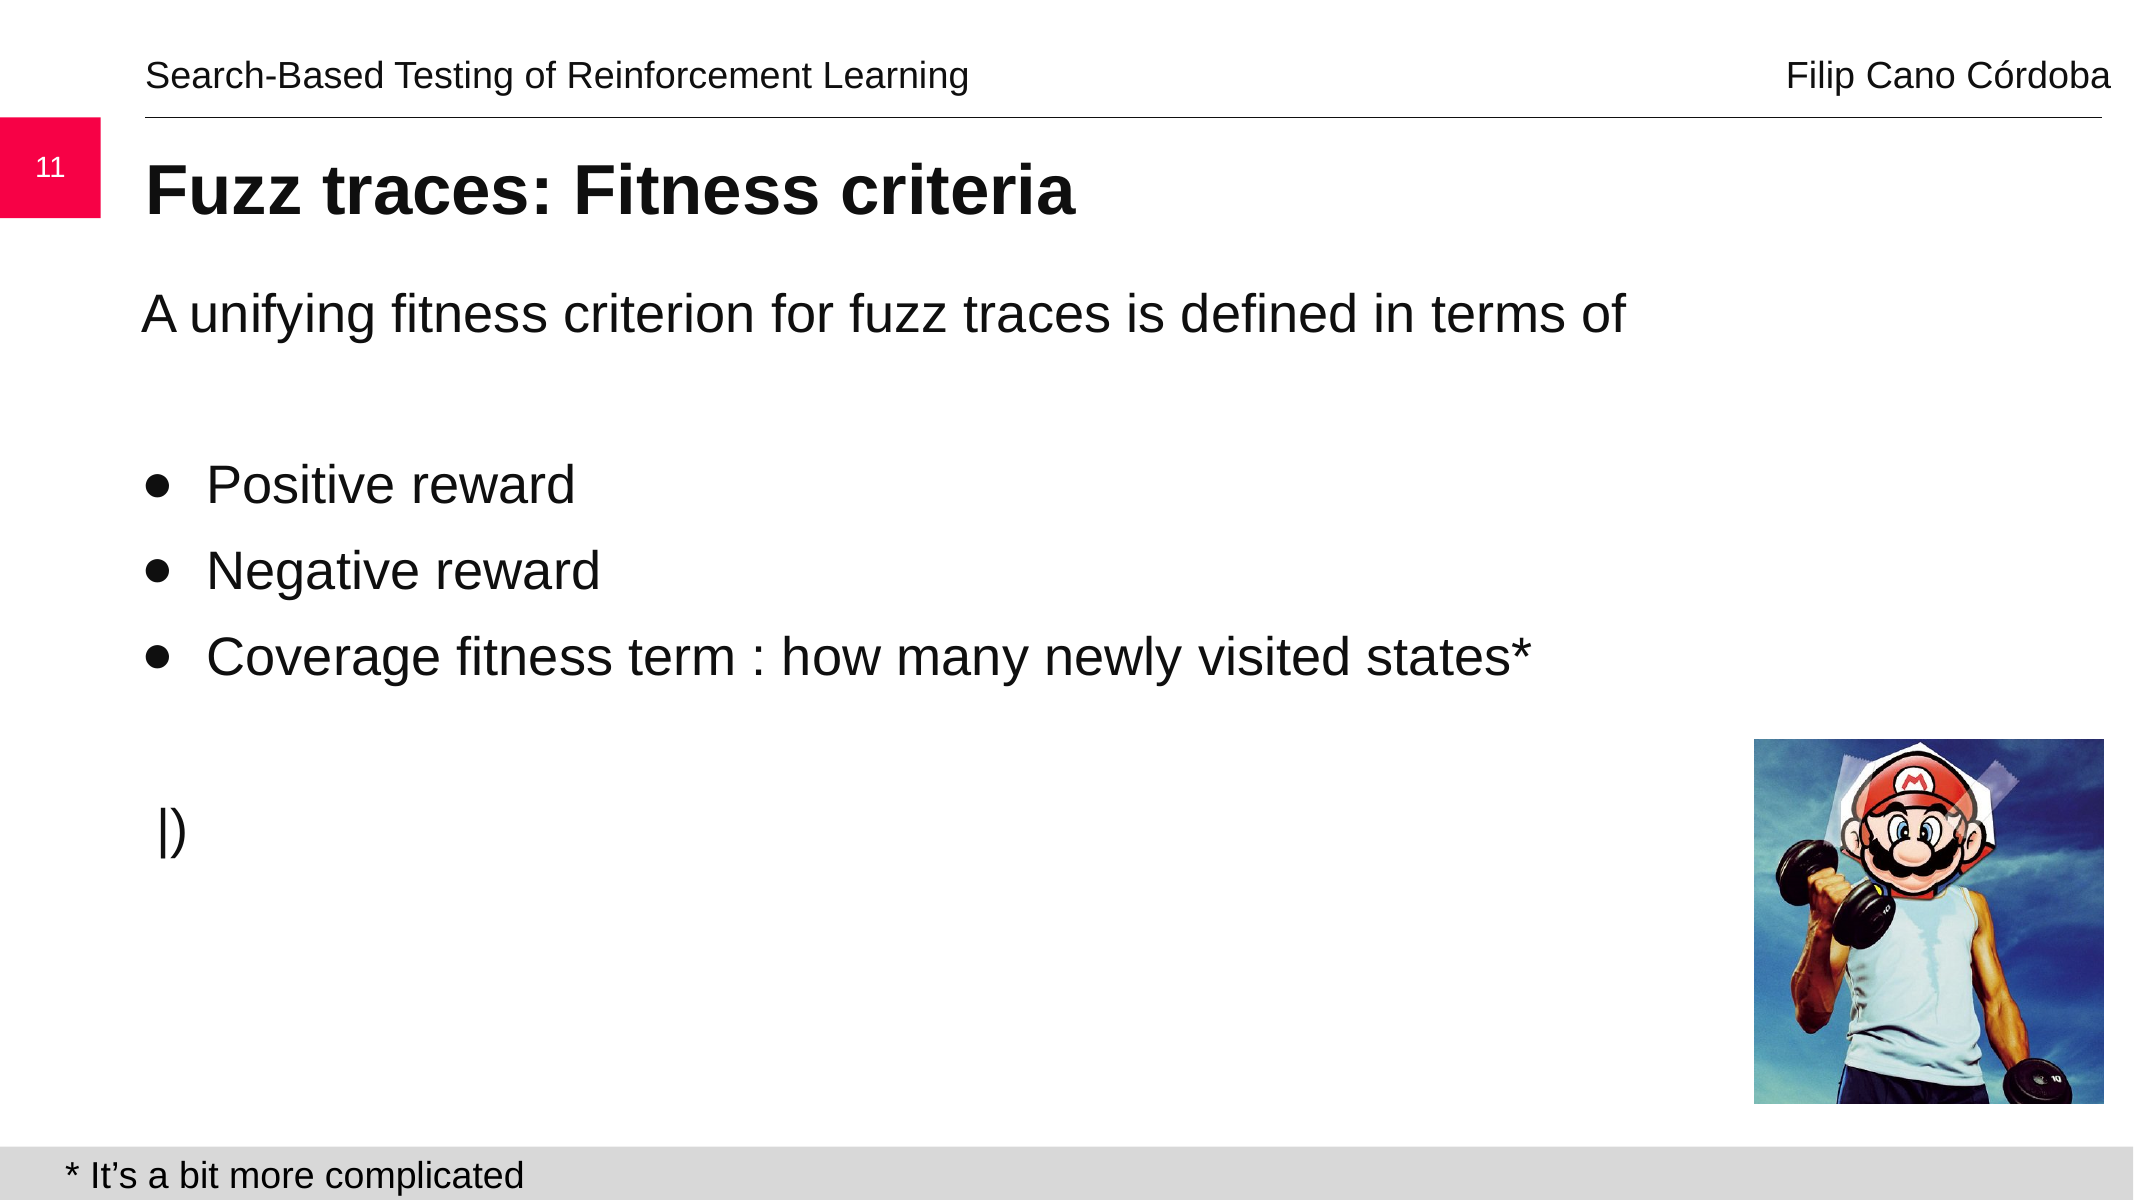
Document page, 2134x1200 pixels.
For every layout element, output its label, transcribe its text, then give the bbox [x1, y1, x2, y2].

slide_number 11 [0, 114, 101, 217]
list Search-Based Testing of Reinforcement Learning Filip Cano Córdoba [145, 54, 2116, 97]
picture [1754, 739, 2104, 1104]
title Fuzz traces: Fitness criteria [145, 143, 2104, 257]
text_box * It’s a bit more complicated [50, 1143, 2041, 1200]
